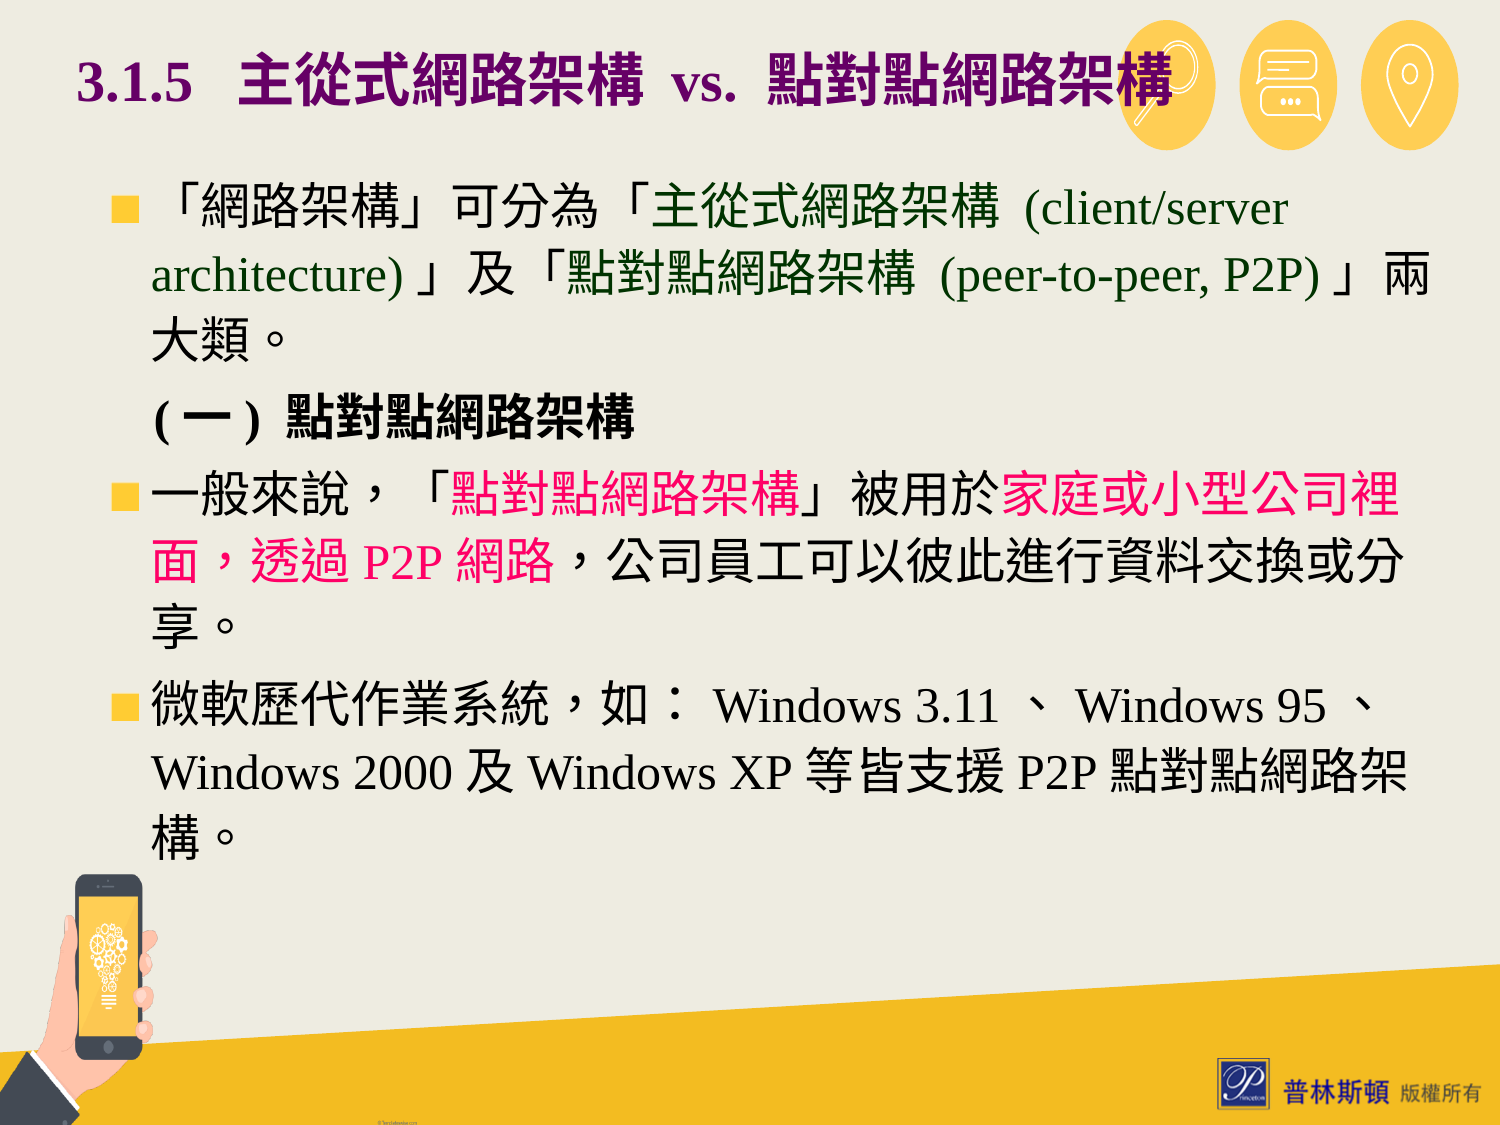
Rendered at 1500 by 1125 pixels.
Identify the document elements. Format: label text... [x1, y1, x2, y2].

picture [1217, 1058, 1500, 1125]
picture [0, 811, 420, 1125]
picture [103, 685, 139, 721]
picture [103, 187, 139, 223]
list 「網路架構」可分為「主從式網路架構 (client/server architecture)」及「點對點網路架構 (peer-to-peer, P2P)」兩大類。 (一) 點對點網路架構 一般來說，「點對點網路架構」被用於家庭或小型公司裡面，透過P2P網路，公司員工可以彼此進行資料交換或分享。 微軟歷代作業系統，如：Windows 3.11、Windows 95、Windows 2000及Windows XP等皆支援P2P點對點網路架構。 [76, 160, 1459, 1059]
picture [103, 474, 139, 511]
title 3.1.5 主從式網路架構 vs. 點對點網路架構 [76, 19, 1459, 114]
